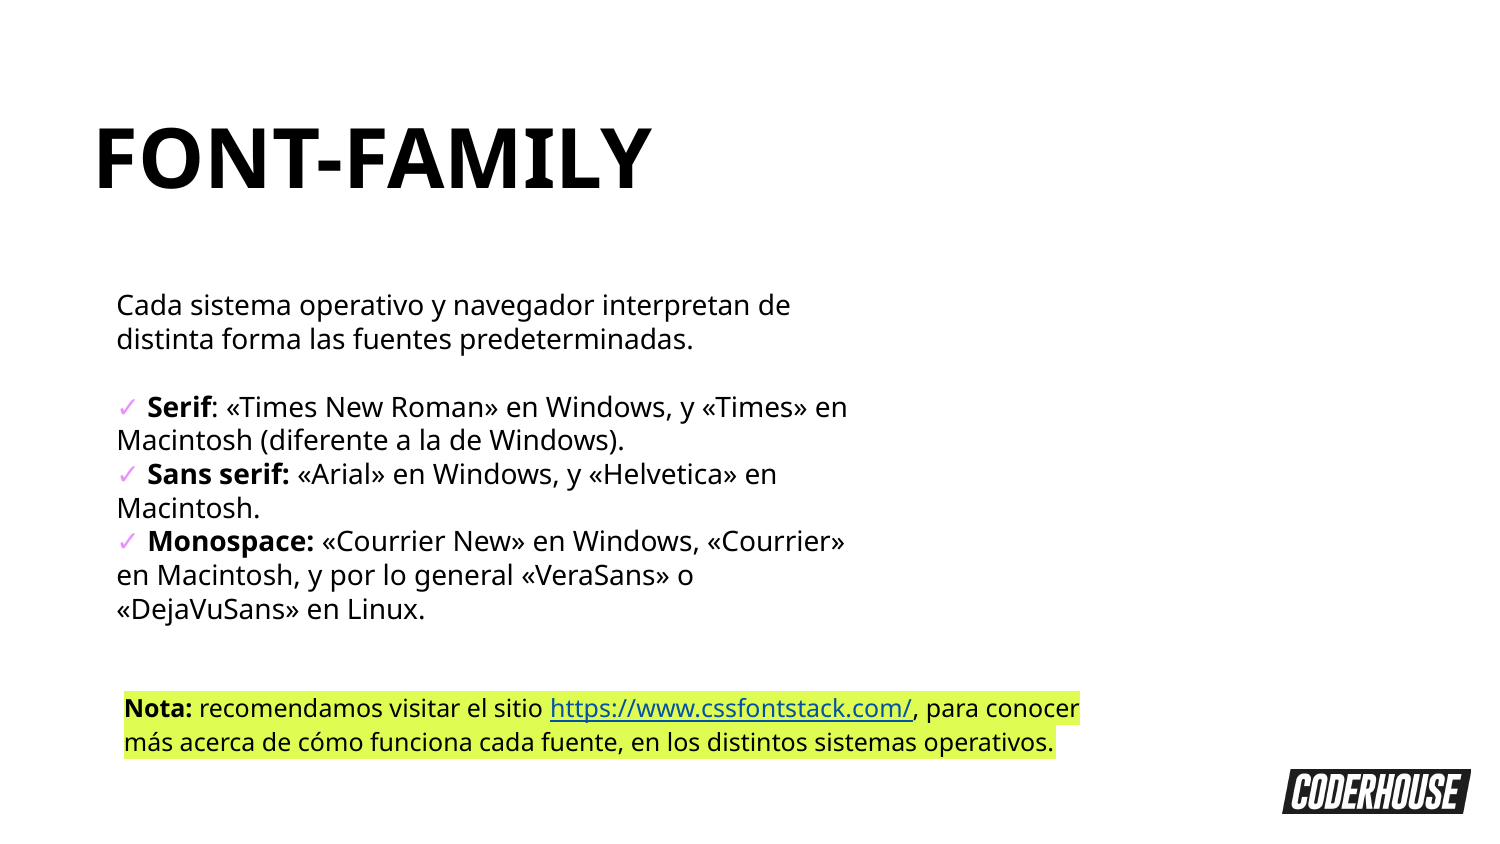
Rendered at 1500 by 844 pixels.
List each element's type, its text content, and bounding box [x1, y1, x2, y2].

text_box Cada sistema operativo y navegador interpretan de distinta forma las fuentes predeterminadas. ✓ Serif: «Times New Roman» en Windows, y «Times» en Macintosh (diferente a la de Windows). ✓ Sans serif: «Arial» en Windows, y «Helvetica» en Macintosh. ✓ Monospace: «Courrier New» en Windows, «Courrier» en Macintosh, y por lo general «VeraSans» o «DejaVuSans» en Linux. [101, 272, 875, 674]
text_box FONT-FAMILY [77, 101, 1414, 222]
text_box Nota: recomendamos visitar el sitio https://www.cssfontstack.com/, para conocer más acerca de cómo funciona cada fuente, en los distintos sistemas operativos. [108, 677, 1110, 766]
picture [1281, 769, 1471, 814]
